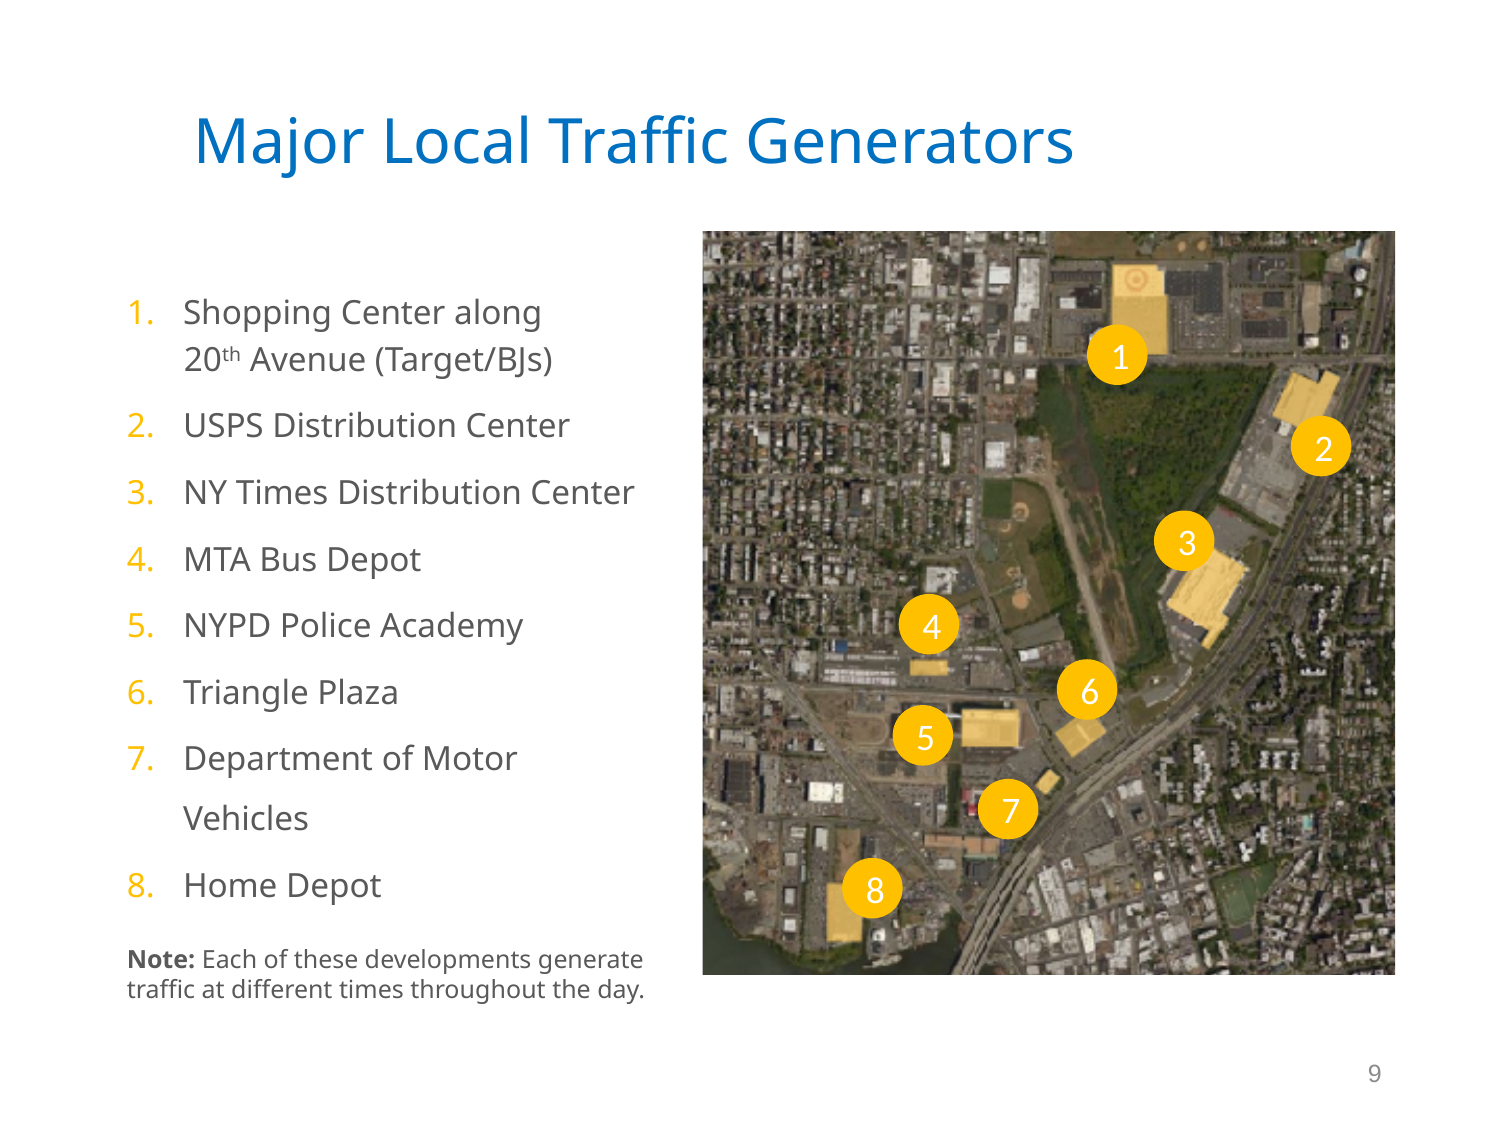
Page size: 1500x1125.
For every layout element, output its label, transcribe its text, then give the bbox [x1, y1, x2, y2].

picture [702, 231, 1396, 975]
title Major Local Traffic Generators [74, 44, 1352, 233]
slide_number 9 [1059, 1042, 1397, 1103]
list Shopping Center along 20th Avenue (Target/BJs) USPS Distribution Center NY Times Distribution Center MTA Bus Depot NYPD Police Academy Triangle Plaza Department of Motor Vehicles Home Depot Note: Each of these developments generate traffic at different times throughout the day. [46, 283, 666, 796]
